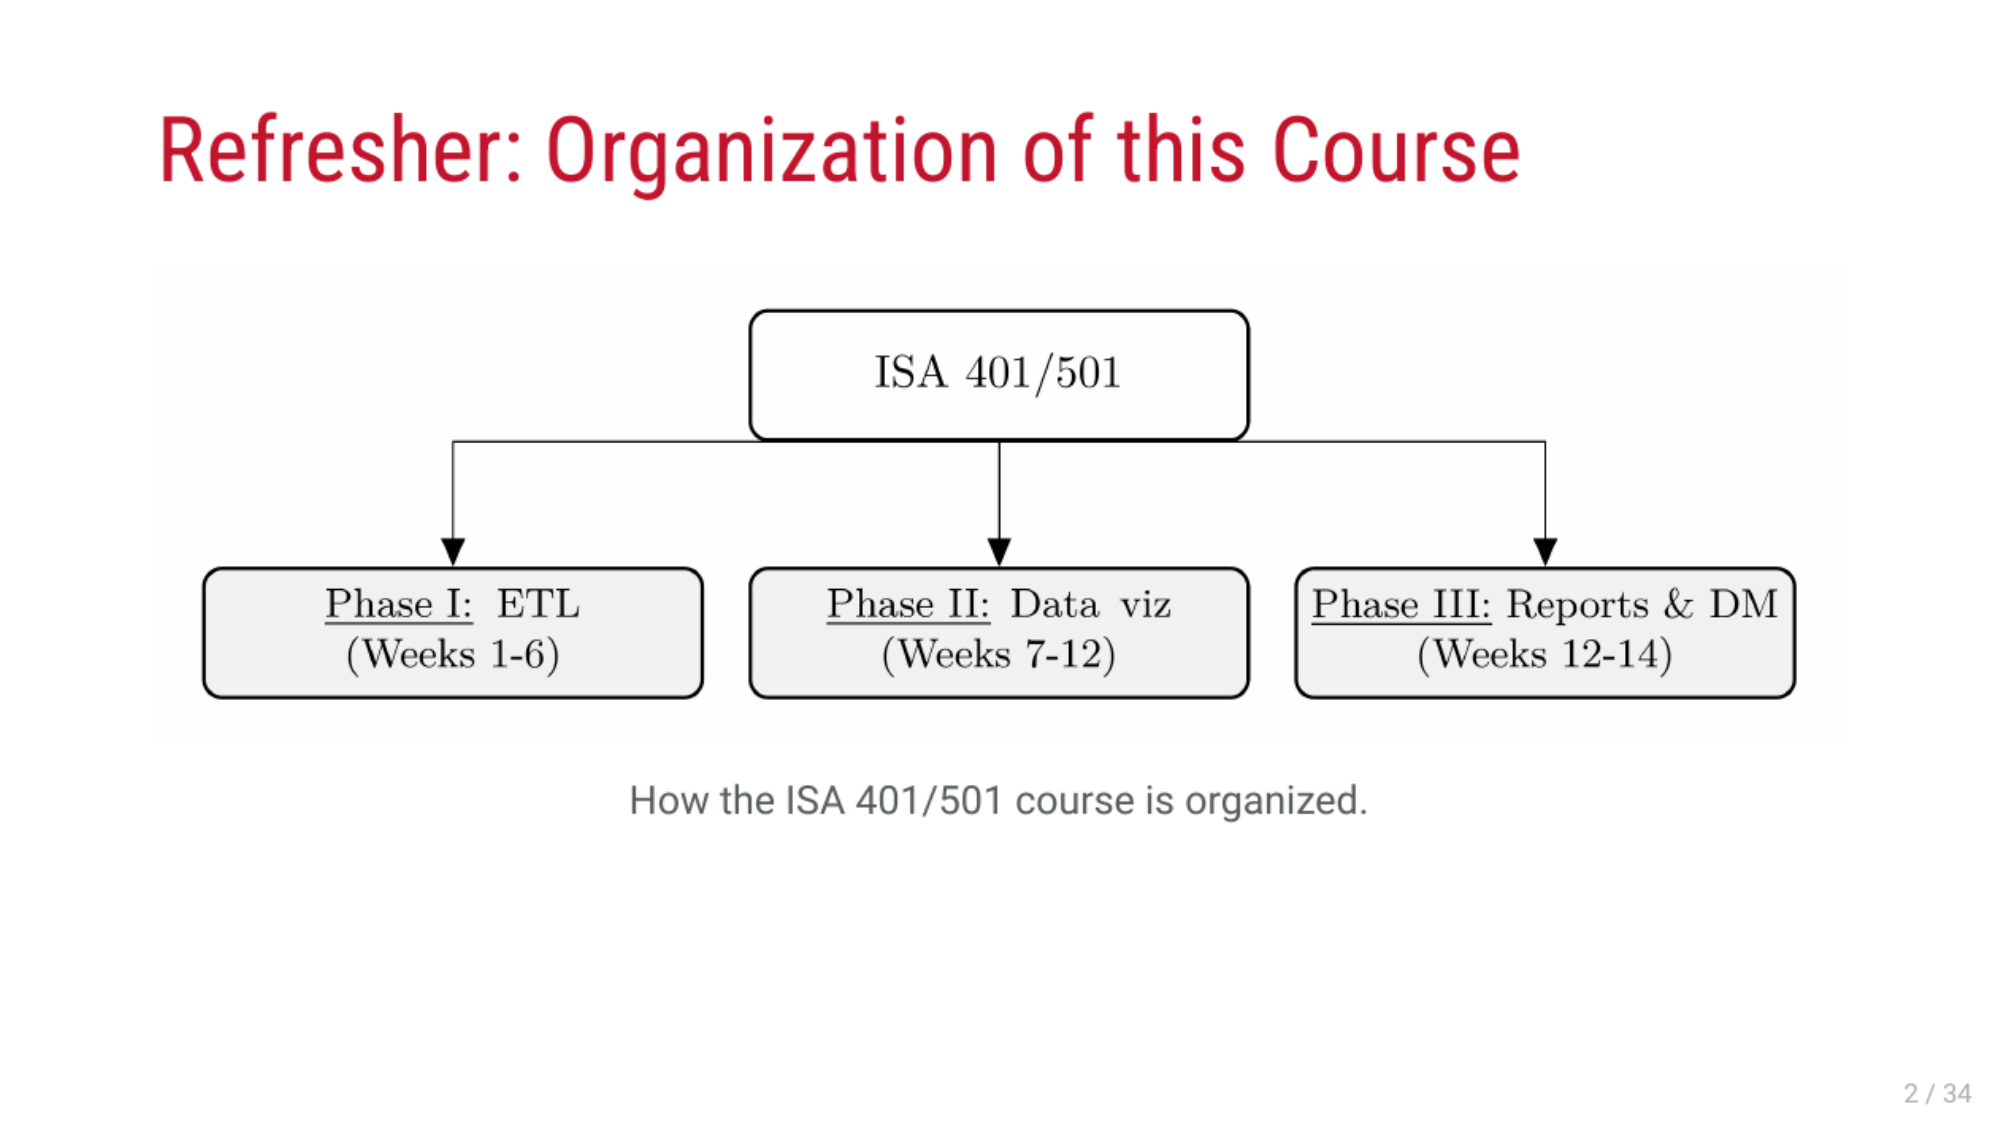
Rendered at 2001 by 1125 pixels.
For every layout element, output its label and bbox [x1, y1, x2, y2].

list [0, 0, 2000, 1125]
